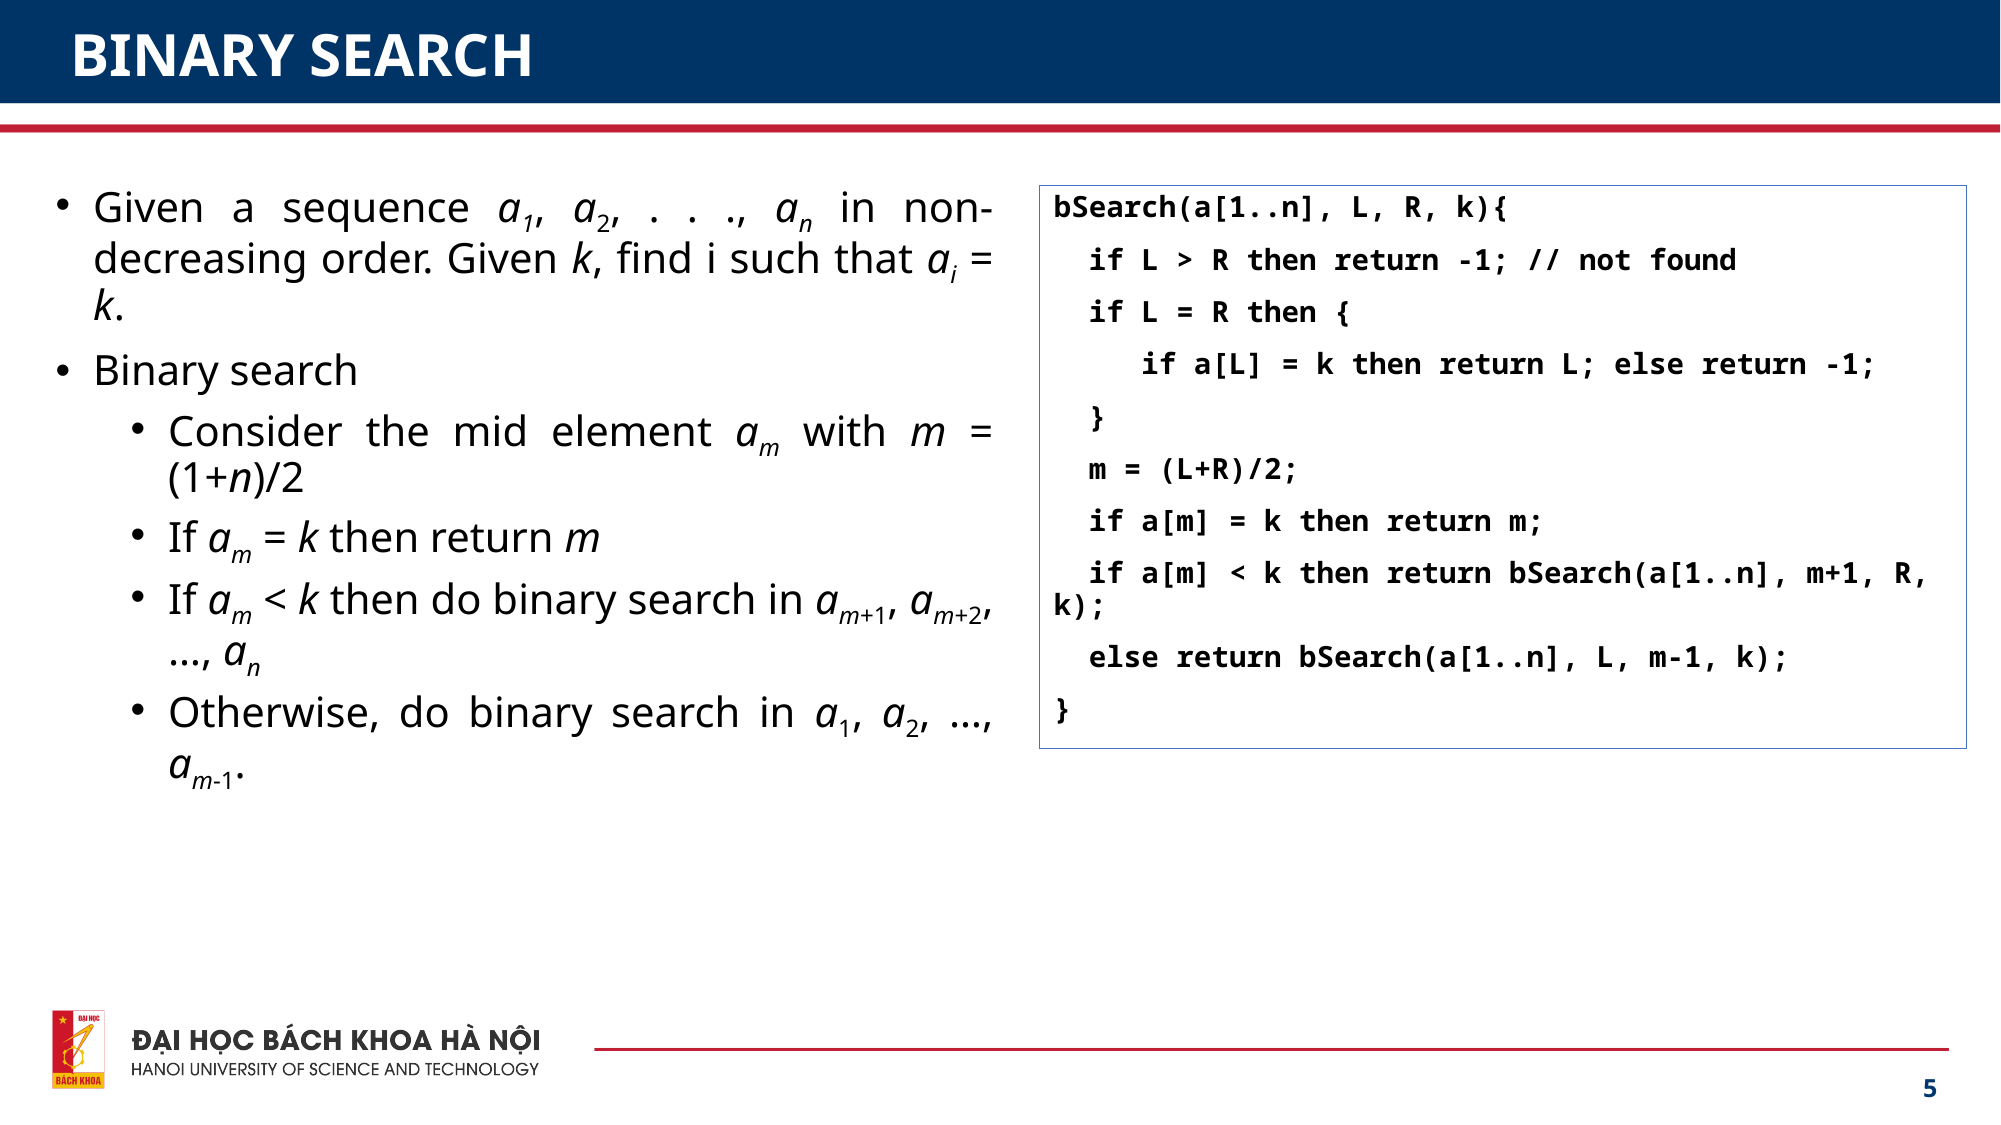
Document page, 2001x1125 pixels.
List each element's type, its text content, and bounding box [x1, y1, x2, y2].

title BINARY SEARCH [55, 18, 1945, 90]
text_box bSearch(a[1..n], L, R, k){ if L > R then return -1; // not found if L = R then { if a[L] = k then return L; else return -1; } m = (L+R)/2; if a[m] = k then return m; if a[m] < k then return bSearch(a[1..n], m+1, R, k); else return bSearch(a[1..n], L, m-1, k); } [1039, 185, 1967, 749]
text_box Given a sequence a1, a2, . . ., an in non-decreasing order. Given k, find i such that ai = k. Binary search Consider the mid element am with m = (1+n)/2 If am = k then return m If am < k then do binary search in am+1, am+2, …, an Otherwise, do binary search in a1, a2, …, am-1. [40, 173, 1009, 872]
picture [0, 0, 2001, 1125]
slide_number 5 [1502, 1065, 1953, 1125]
